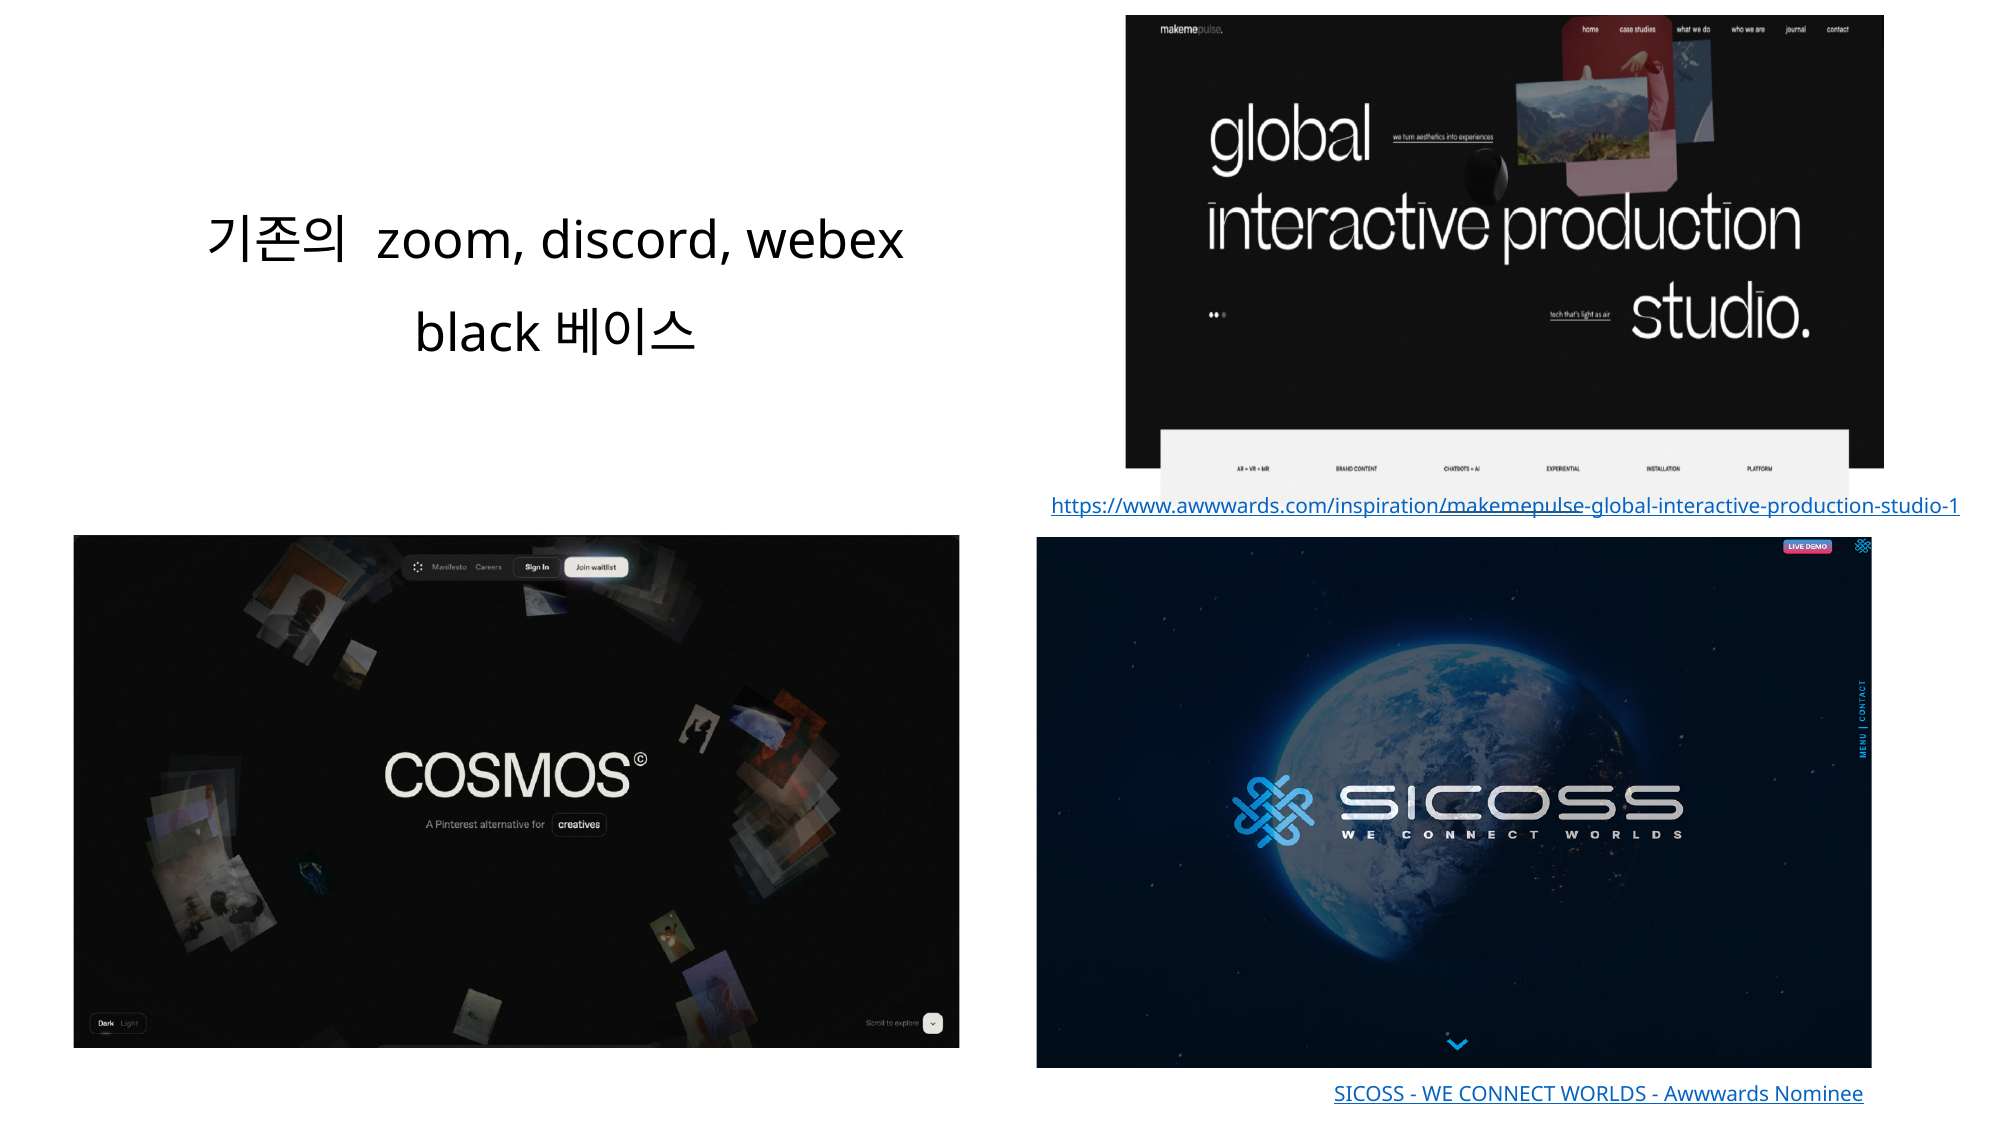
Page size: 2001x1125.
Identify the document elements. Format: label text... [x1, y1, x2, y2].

picture [1036, 537, 1872, 1068]
text_box https://www.awwwards.com/inspiration/makemepulse-global-interactive-production-studio-1 [1036, 484, 2000, 553]
picture [73, 535, 960, 1048]
text_box 기존의 zoom, discord, webex black베이스 [191, 167, 920, 370]
picture [1125, 15, 1884, 513]
text_box SICOSS - WE CONNECT WORLDS - Awwwards Nominee [1319, 1072, 1879, 1116]
